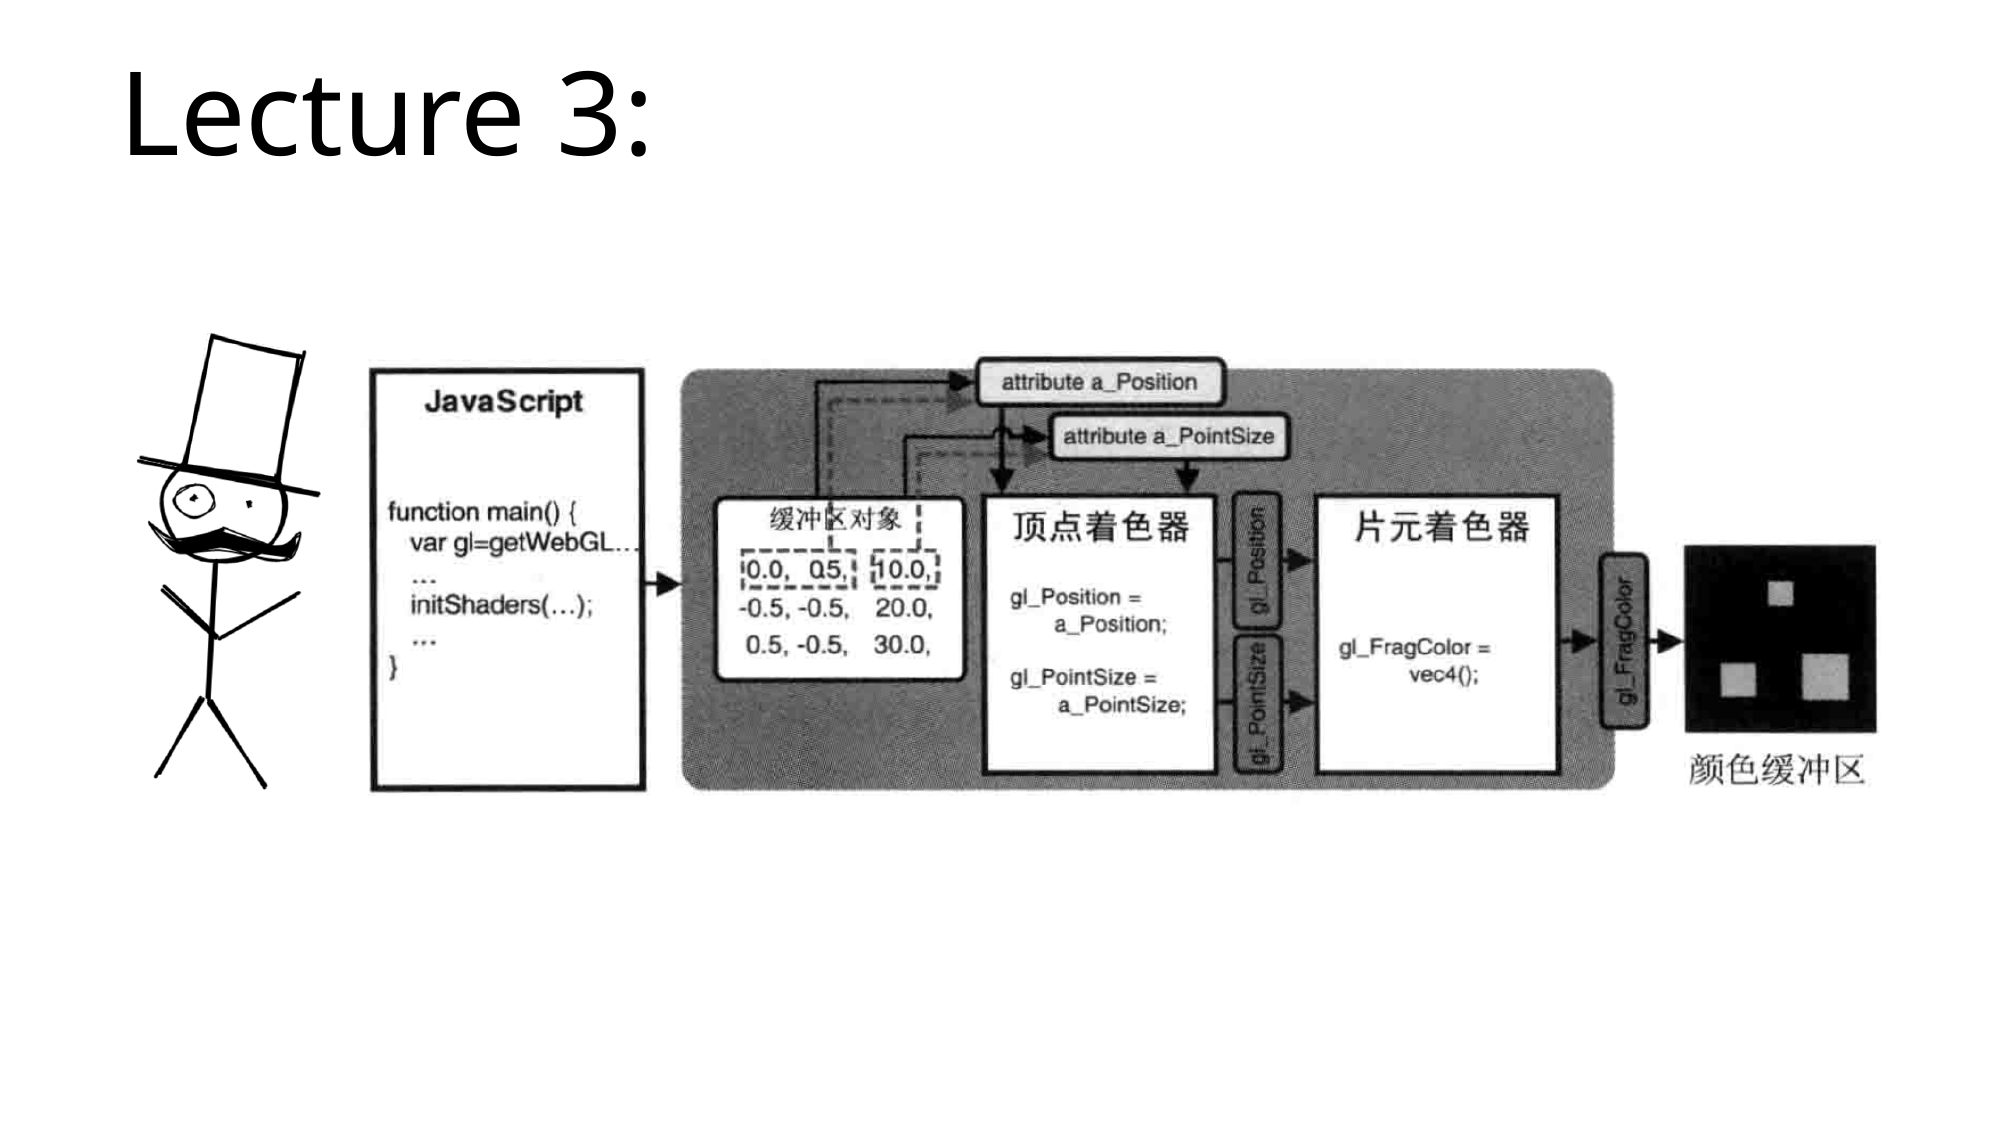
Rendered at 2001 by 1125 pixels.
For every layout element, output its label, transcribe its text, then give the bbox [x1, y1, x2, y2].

picture [121, 320, 1945, 829]
title Lecture 3: [57, 47, 717, 188]
